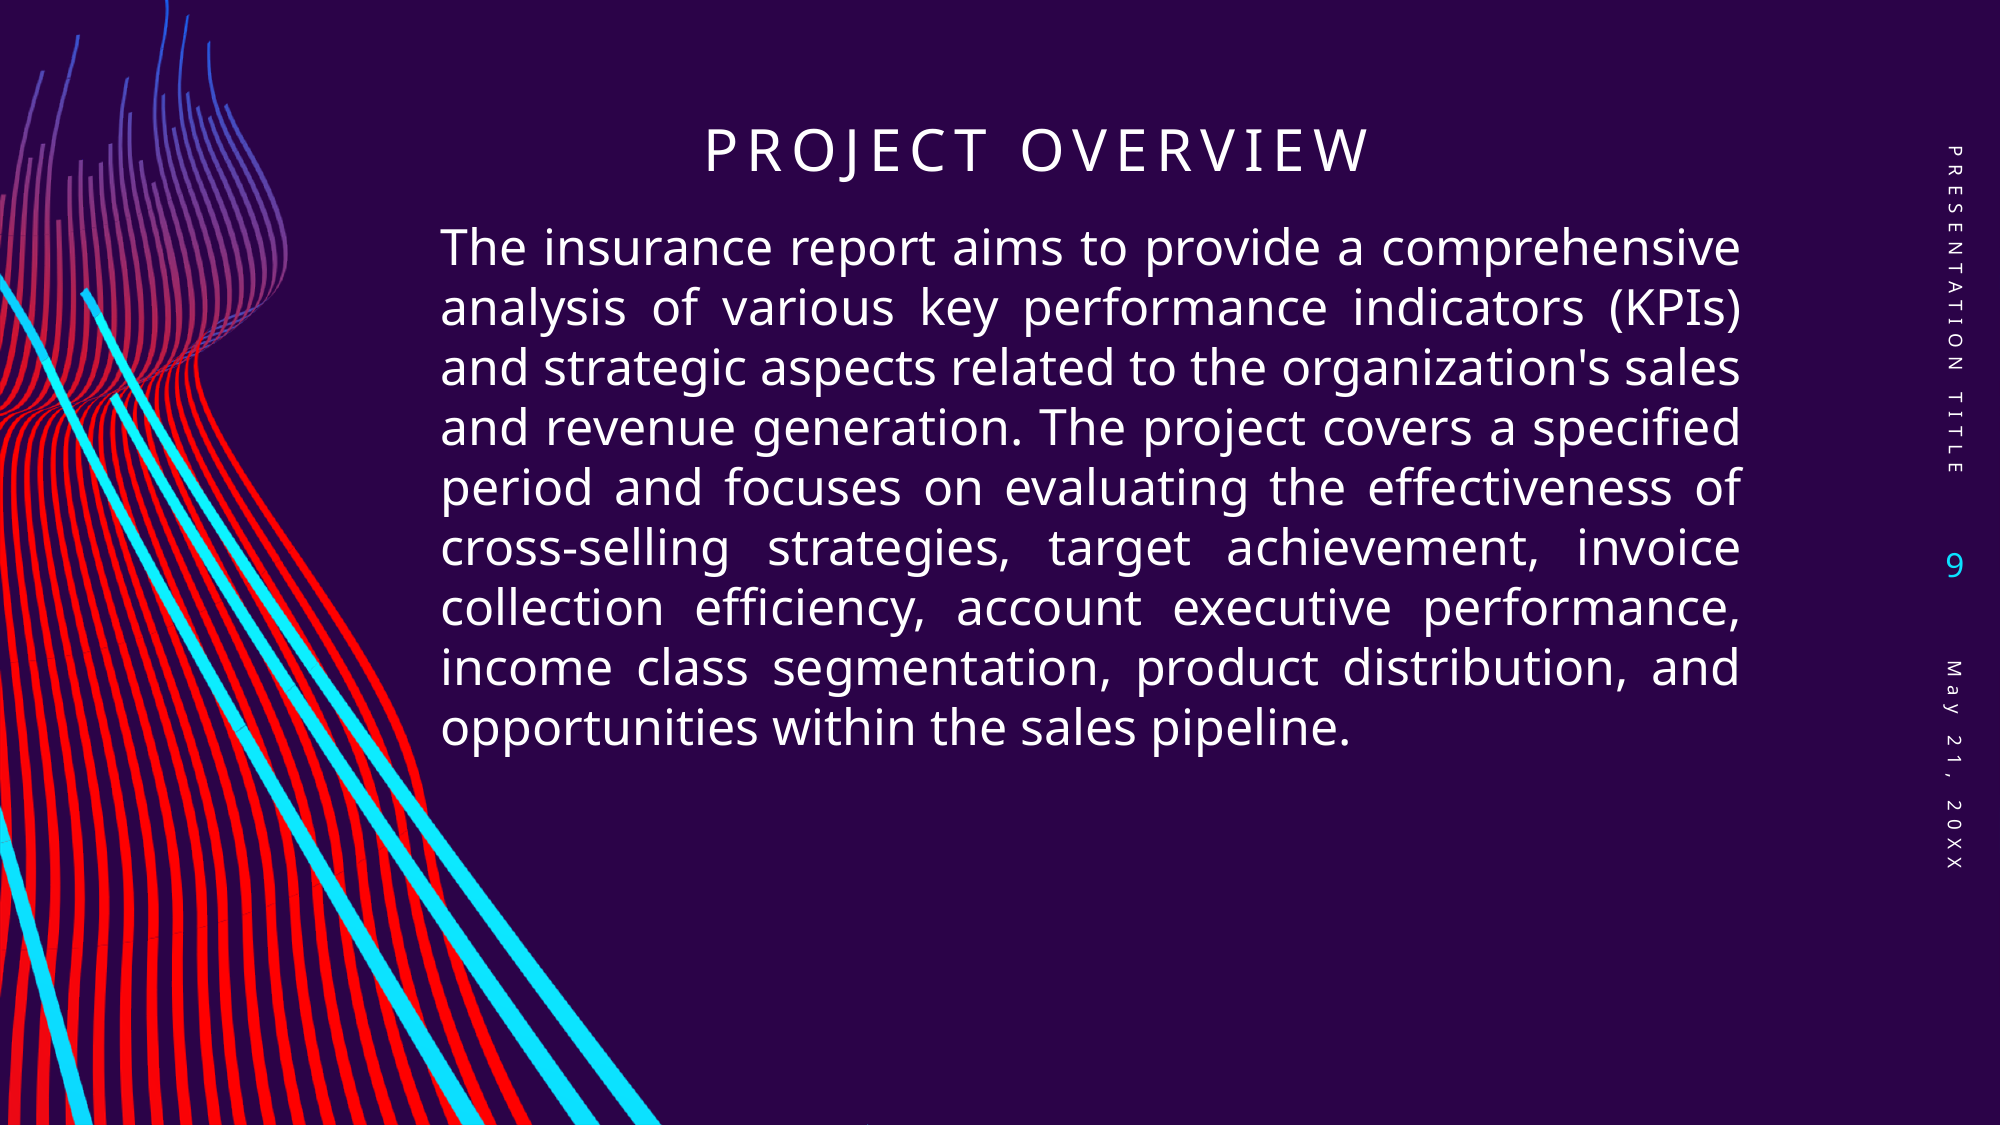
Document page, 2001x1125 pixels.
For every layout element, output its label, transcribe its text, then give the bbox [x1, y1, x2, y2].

footer PRESENTATION TITLE [1926, 33, 1987, 489]
slide_number 9 [1889, 519, 1980, 615]
picture [0, 0, 2000, 1125]
text_box The insurance report aims to provide a comprehensive analysis of various key performance indicators (KPIs) and strategic aspects related to the organization's sales and revenue generation. The project covers a specified period and focuses on evaluating the effectiveness of cross-selling strategies, target achievement, invoice collection efficiency, account executive performance, income class segmentation, product distribution, and opportunities within the sales pipeline. [425, 207, 1758, 763]
title Project Overview [688, 113, 1499, 207]
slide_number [1925, 645, 1986, 1080]
